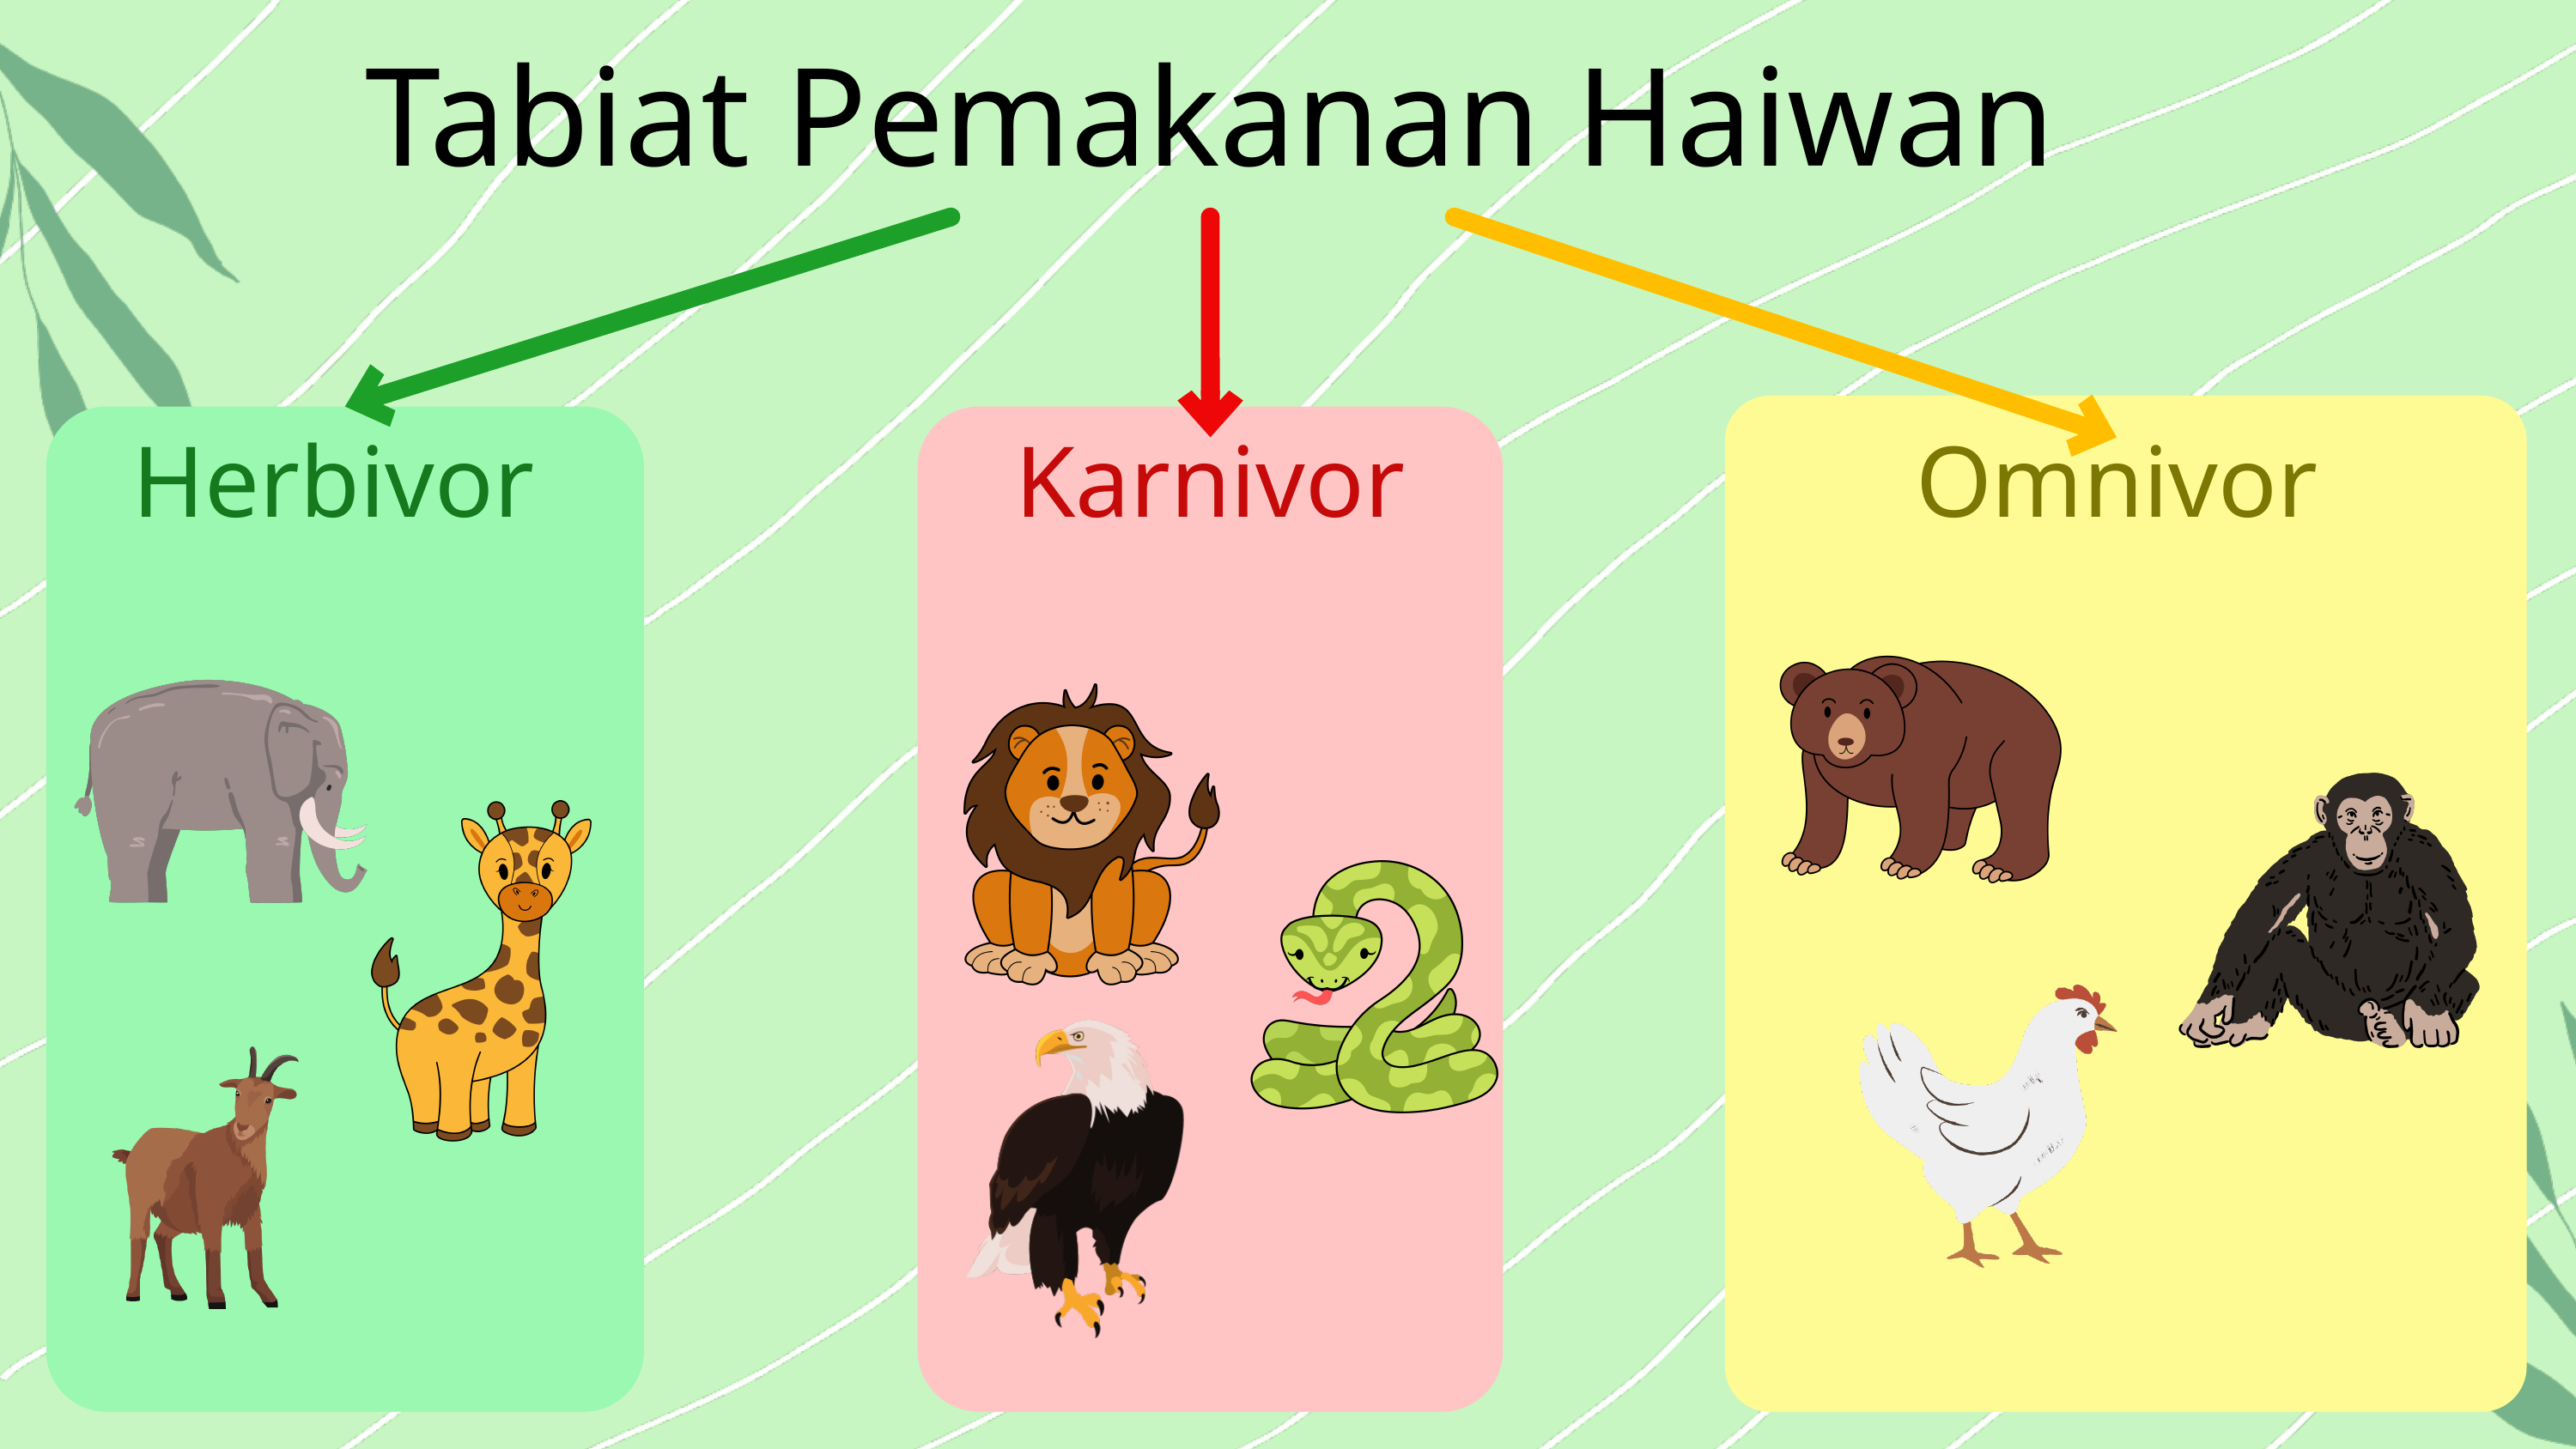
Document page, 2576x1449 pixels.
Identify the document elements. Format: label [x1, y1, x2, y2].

text_box [1724, 395, 2527, 1412]
picture [0, 0, 2576, 1449]
text_box [917, 406, 1504, 1412]
text_box [46, 406, 645, 1412]
